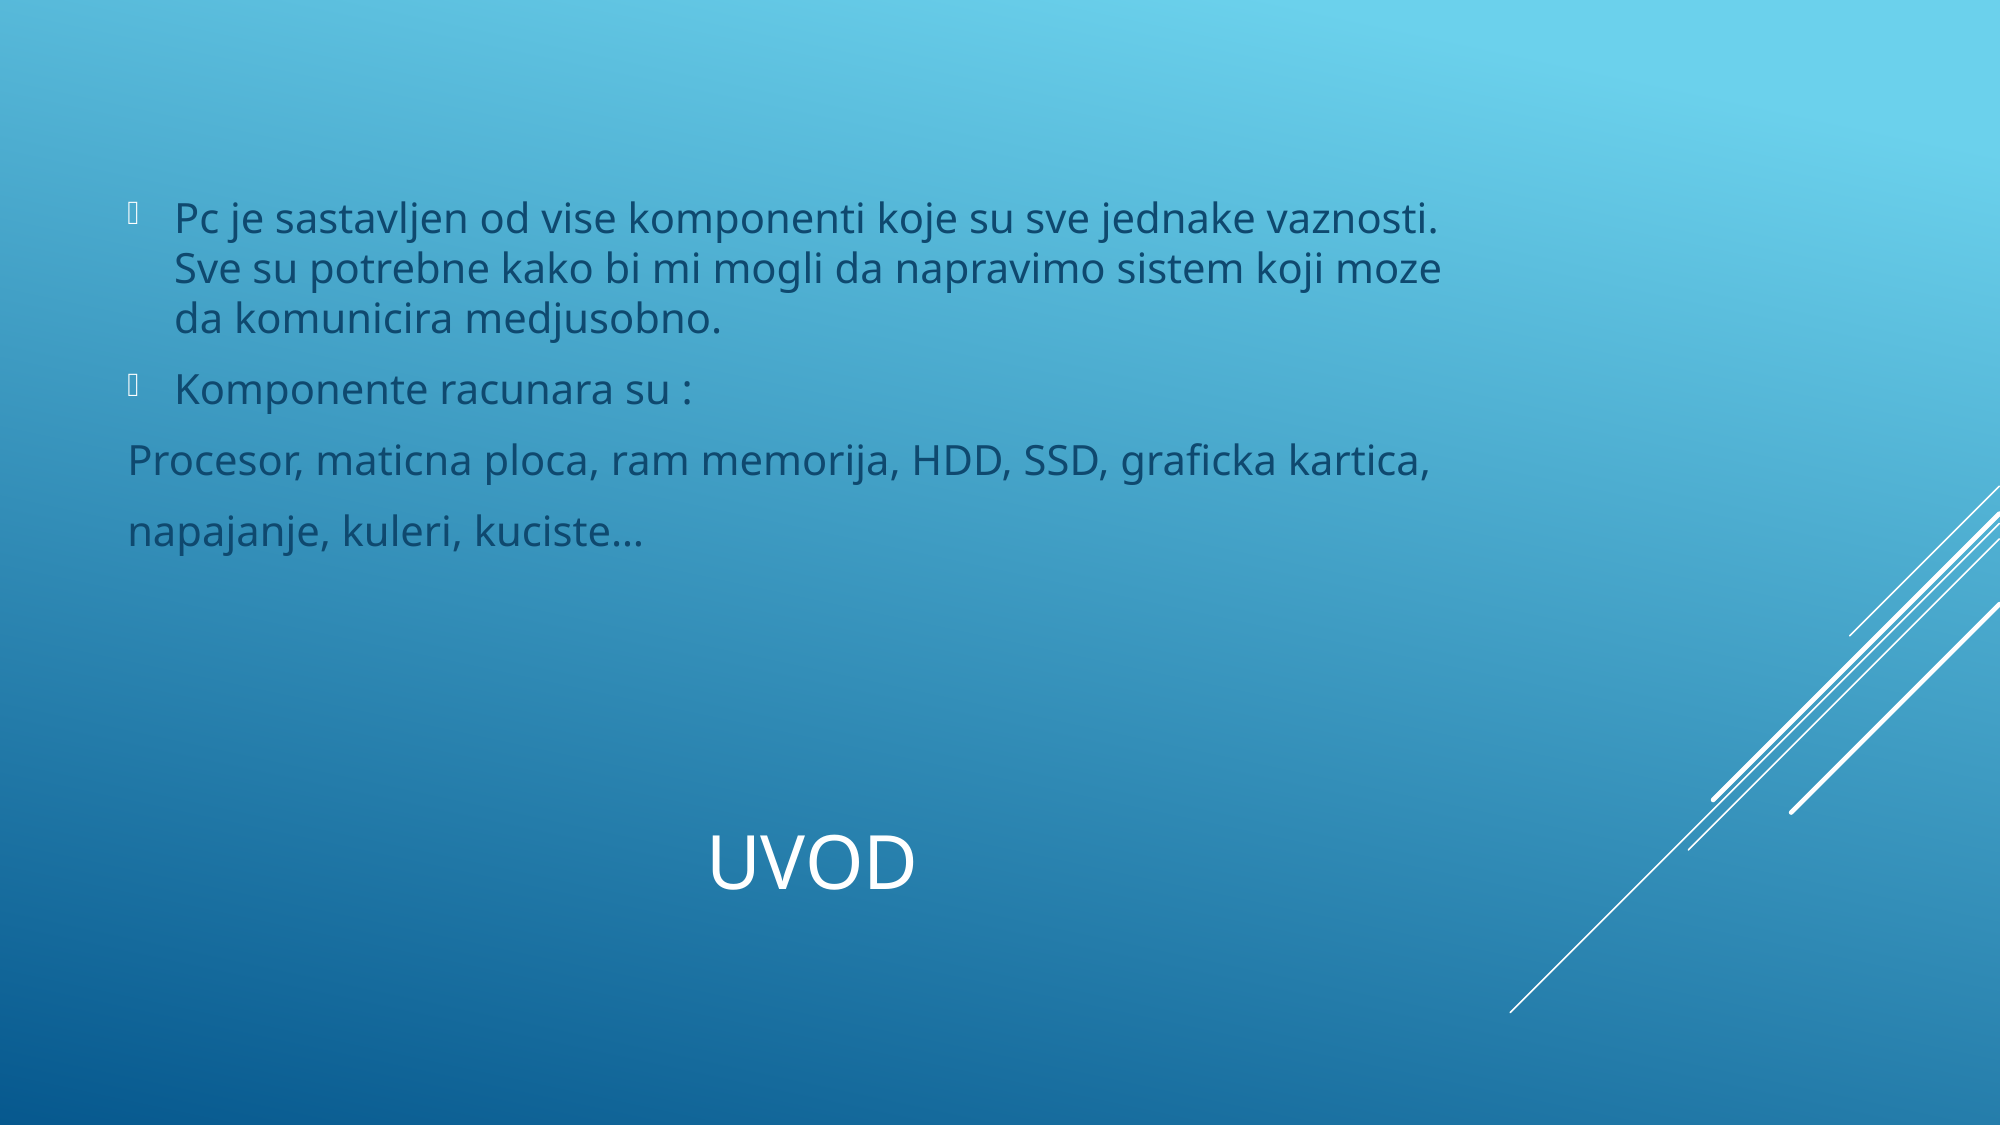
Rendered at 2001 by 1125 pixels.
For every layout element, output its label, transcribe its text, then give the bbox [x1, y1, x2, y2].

list Pc je sastavljen od vise komponenti koje su sve jednake vaznosti. Sve su potrebne kako bi mi mogli da napravimo sistem koji moze da komunicira medjusobno. Komponente racunara su : Procesor, maticna ploca, ram memorija, HDD, SSD, graficka kartica, napajanje, kuleri, kuciste… [112, 112, 1513, 706]
title Uvod [112, 736, 1513, 984]
